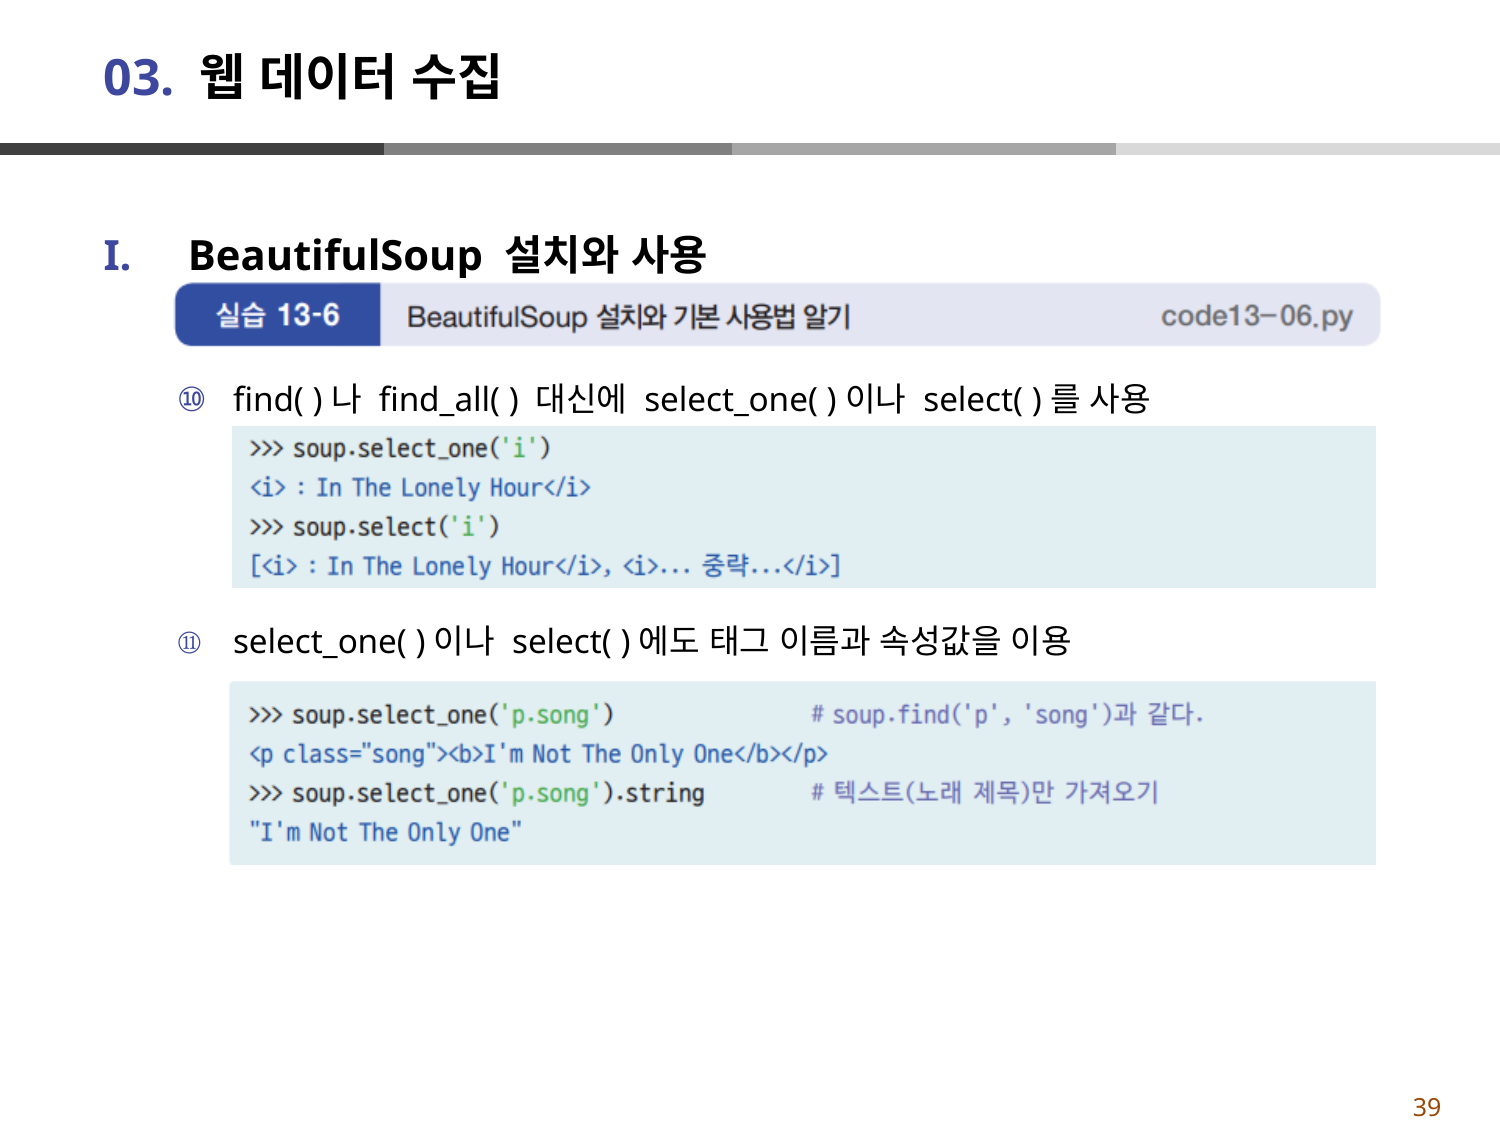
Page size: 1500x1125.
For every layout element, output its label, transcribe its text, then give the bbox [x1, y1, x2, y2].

picture [226, 680, 1377, 866]
title 03. 웹 데이터 수집 [88, 30, 1400, 121]
list BeautifulSoup 설치와 사용 find( )나 find_all( ) 대신에 select_one( )이나 select( )를 사용 select_one( )이나 select( )에도 태그 이름과 속성값을 이용 [88, 196, 1436, 1095]
picture [231, 426, 1377, 589]
picture [170, 278, 1384, 352]
